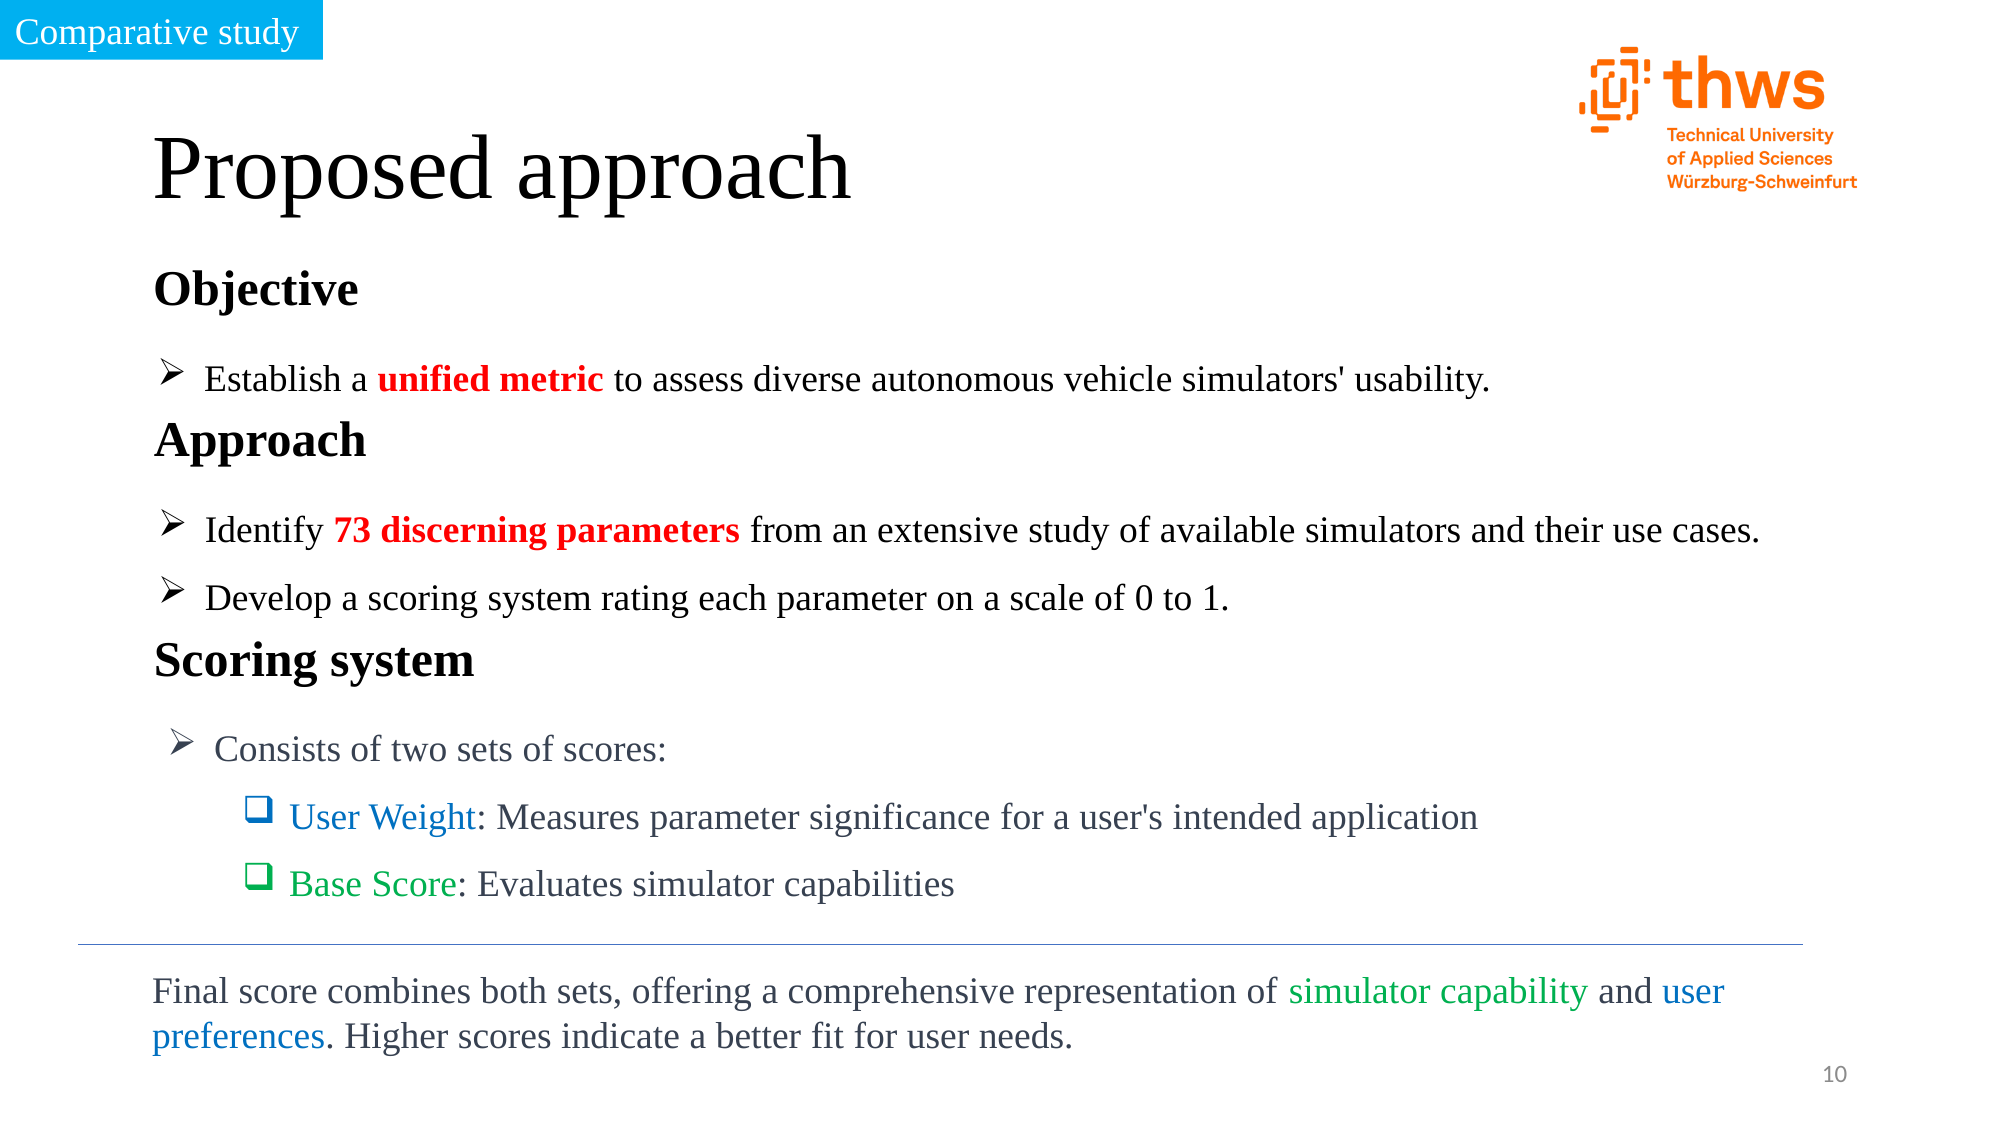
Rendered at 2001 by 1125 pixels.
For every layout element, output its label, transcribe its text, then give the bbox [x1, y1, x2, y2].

text_box Identify 73 discerning parameters from an extensive study of available simulators and their use cases. Develop a scoring system rating each parameter on a scale of 0 to 1. [143, 475, 1778, 625]
title Proposed approach [137, 59, 1863, 278]
slide_number 10 [1412, 1042, 1863, 1103]
text_box Consists of two sets of scores: User Weight: Measures parameter significance for a user's intended application Base Score: Evaluates simulator capabilities [152, 694, 1495, 912]
picture [1561, 28, 1885, 216]
text_box Establish a unified metric to assess diverse autonomous vehicle simulators' usability. [142, 324, 1507, 407]
text_box Final score combines both sets, offering a comprehensive representation of simulator capability and user preferences. Higher scores indicate a better fit for user needs. [137, 958, 1745, 1064]
text_box Scoring system [139, 618, 490, 694]
text_box Objective [138, 248, 374, 324]
text_box Comparative study [0, 0, 323, 60]
text_box Approach [138, 399, 382, 475]
